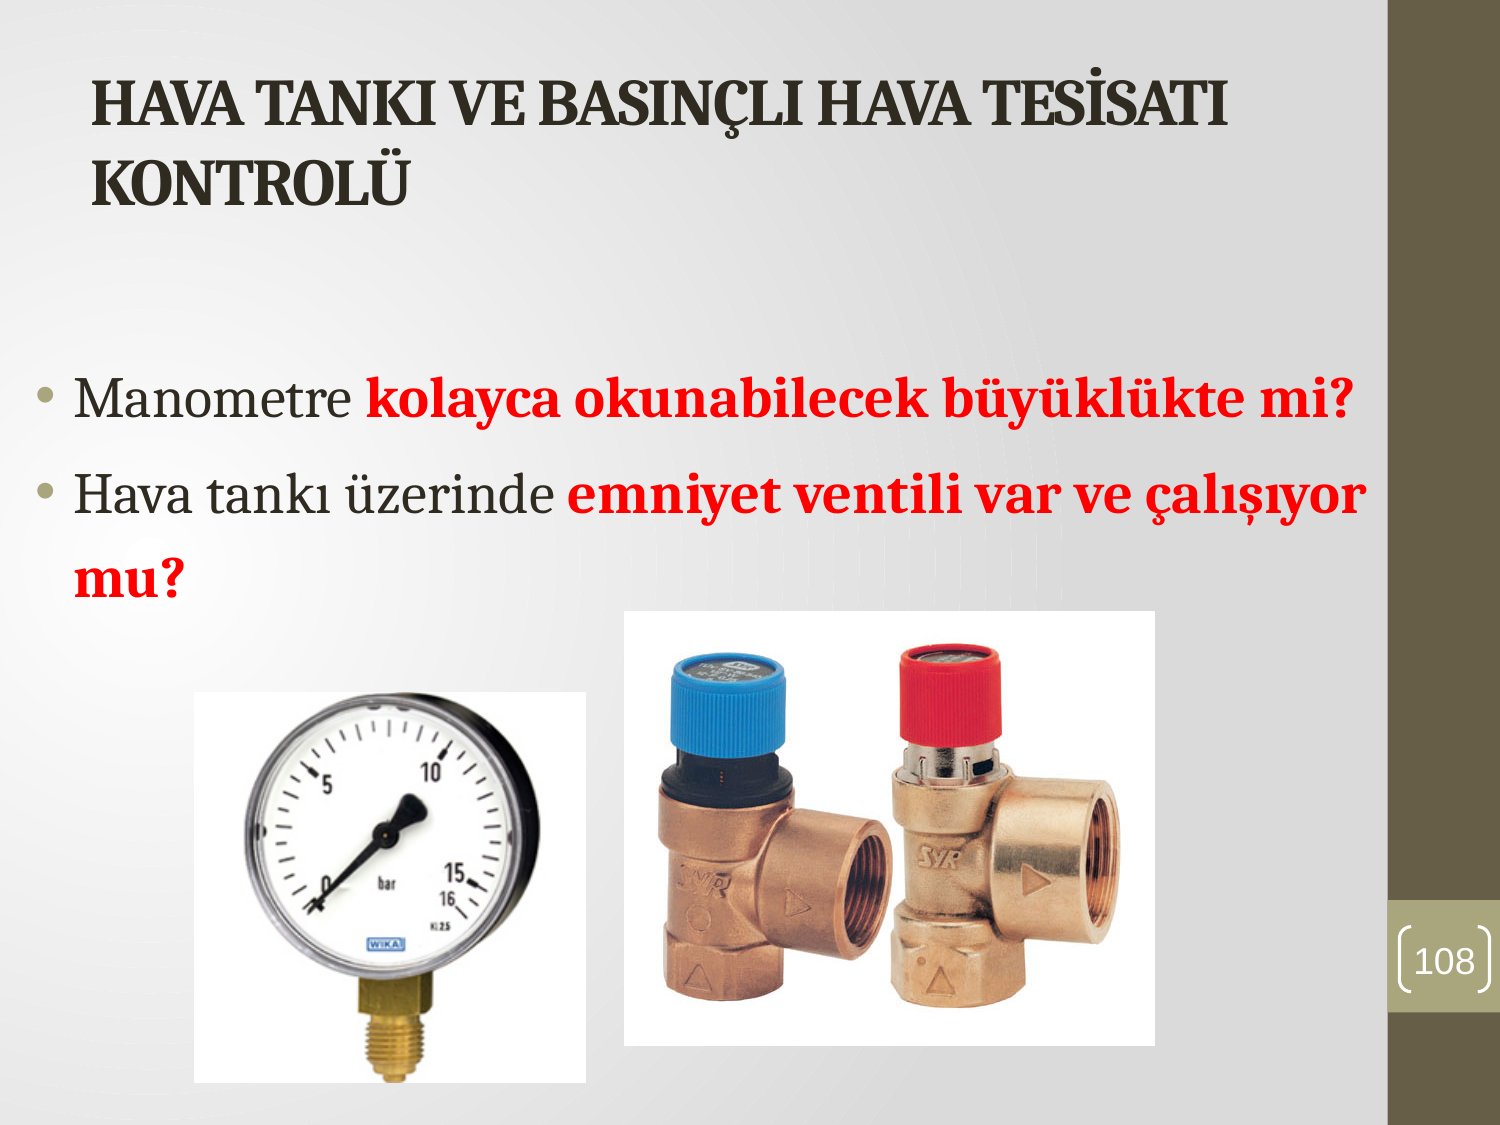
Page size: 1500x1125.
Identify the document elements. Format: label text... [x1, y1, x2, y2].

list Manometre kolayca okunabilecek büyüklükte mi? Hava tankı üzerinde emniyet ventili var ve çalışıyor mu? [1, 338, 1388, 1081]
slide_number 108 [1397, 925, 1492, 994]
picture [624, 611, 1156, 1047]
title HAVA TANKI VE BASINÇLI HAVA TESİSATI KONTROLÜ [75, 45, 1325, 233]
picture [194, 691, 586, 1084]
